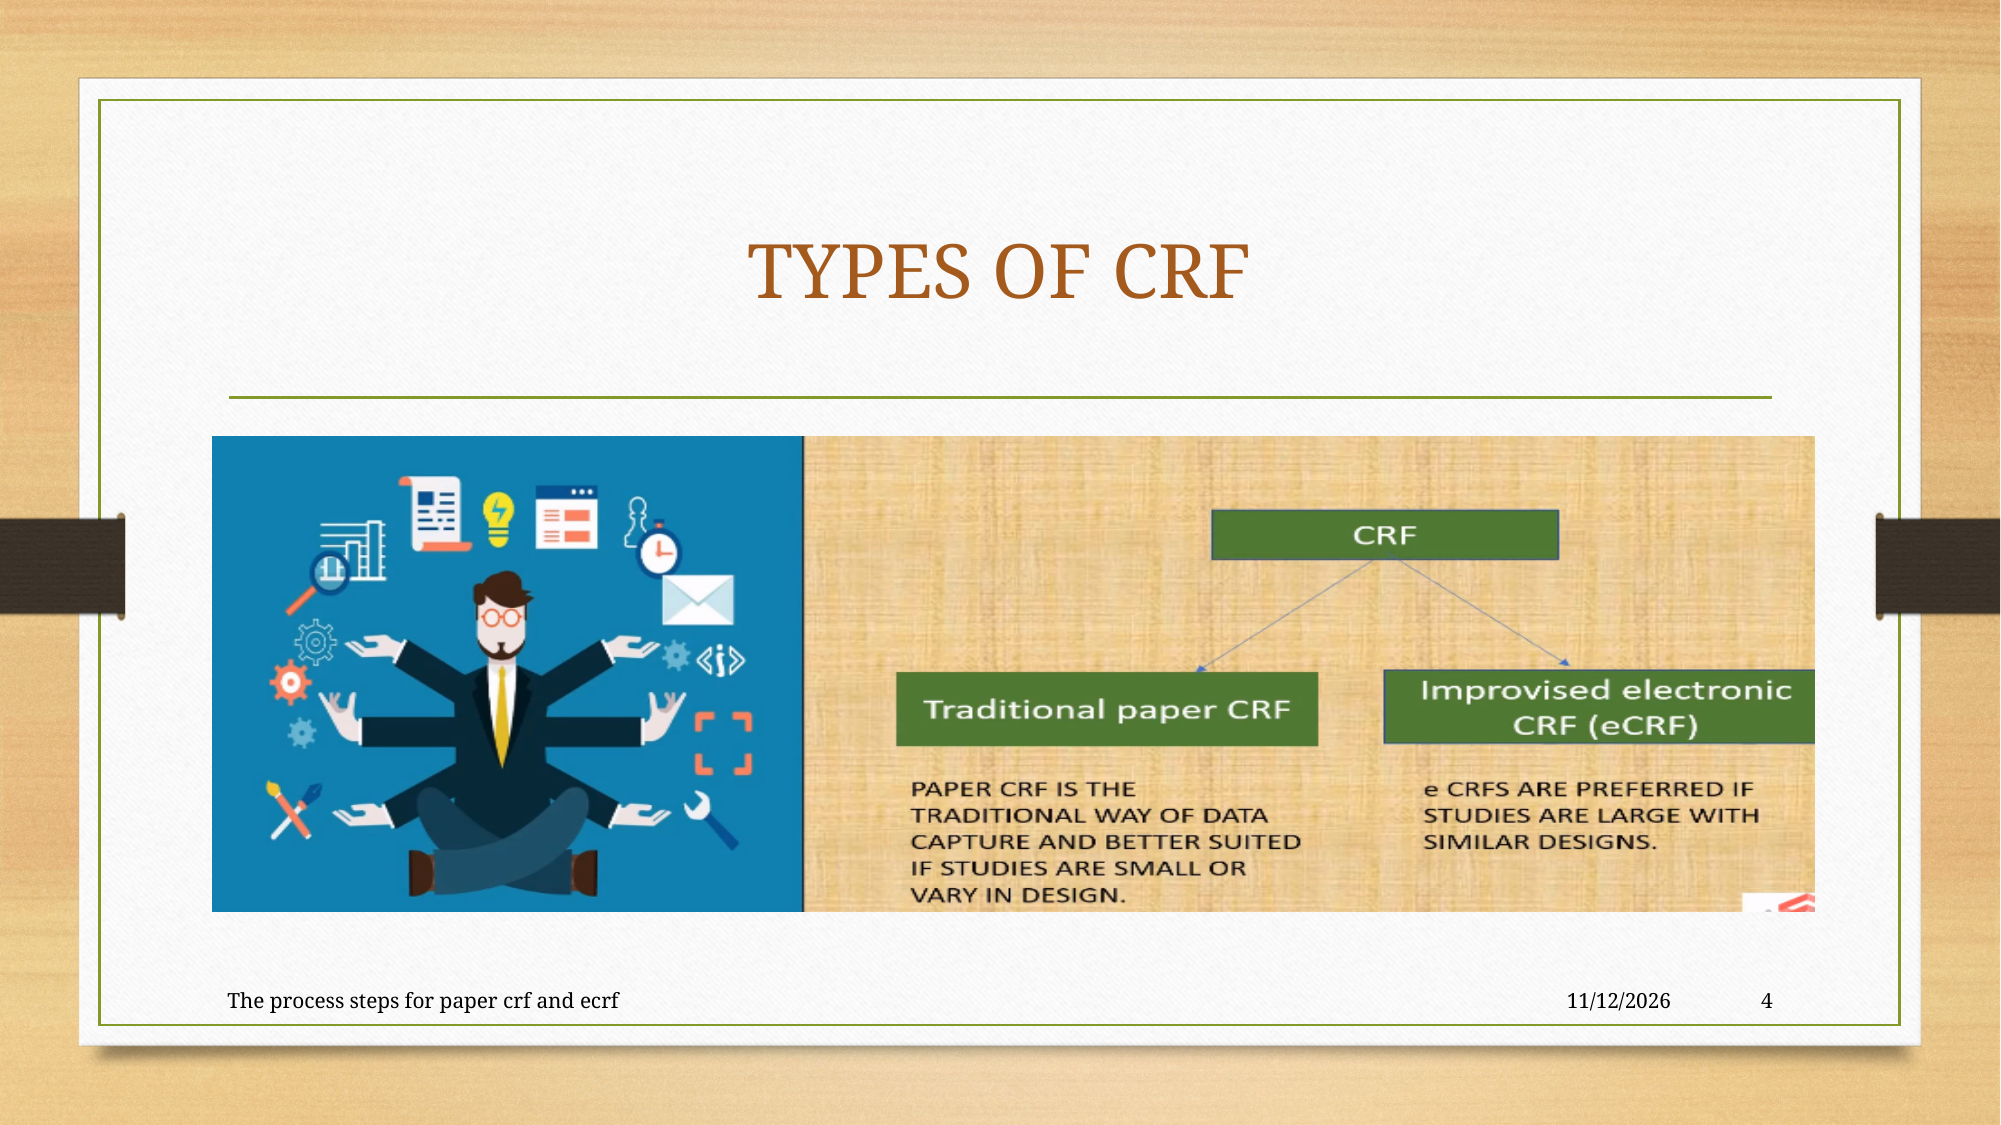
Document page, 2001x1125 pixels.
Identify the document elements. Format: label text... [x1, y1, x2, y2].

slide_number 4 [1698, 979, 1788, 1025]
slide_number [1423, 979, 1686, 1025]
footer The process steps for paper crf and ecrf [212, 979, 1411, 1025]
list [212, 436, 1816, 912]
title TYPES OF CRF [212, 161, 1788, 375]
picture [0, 0, 2001, 1125]
